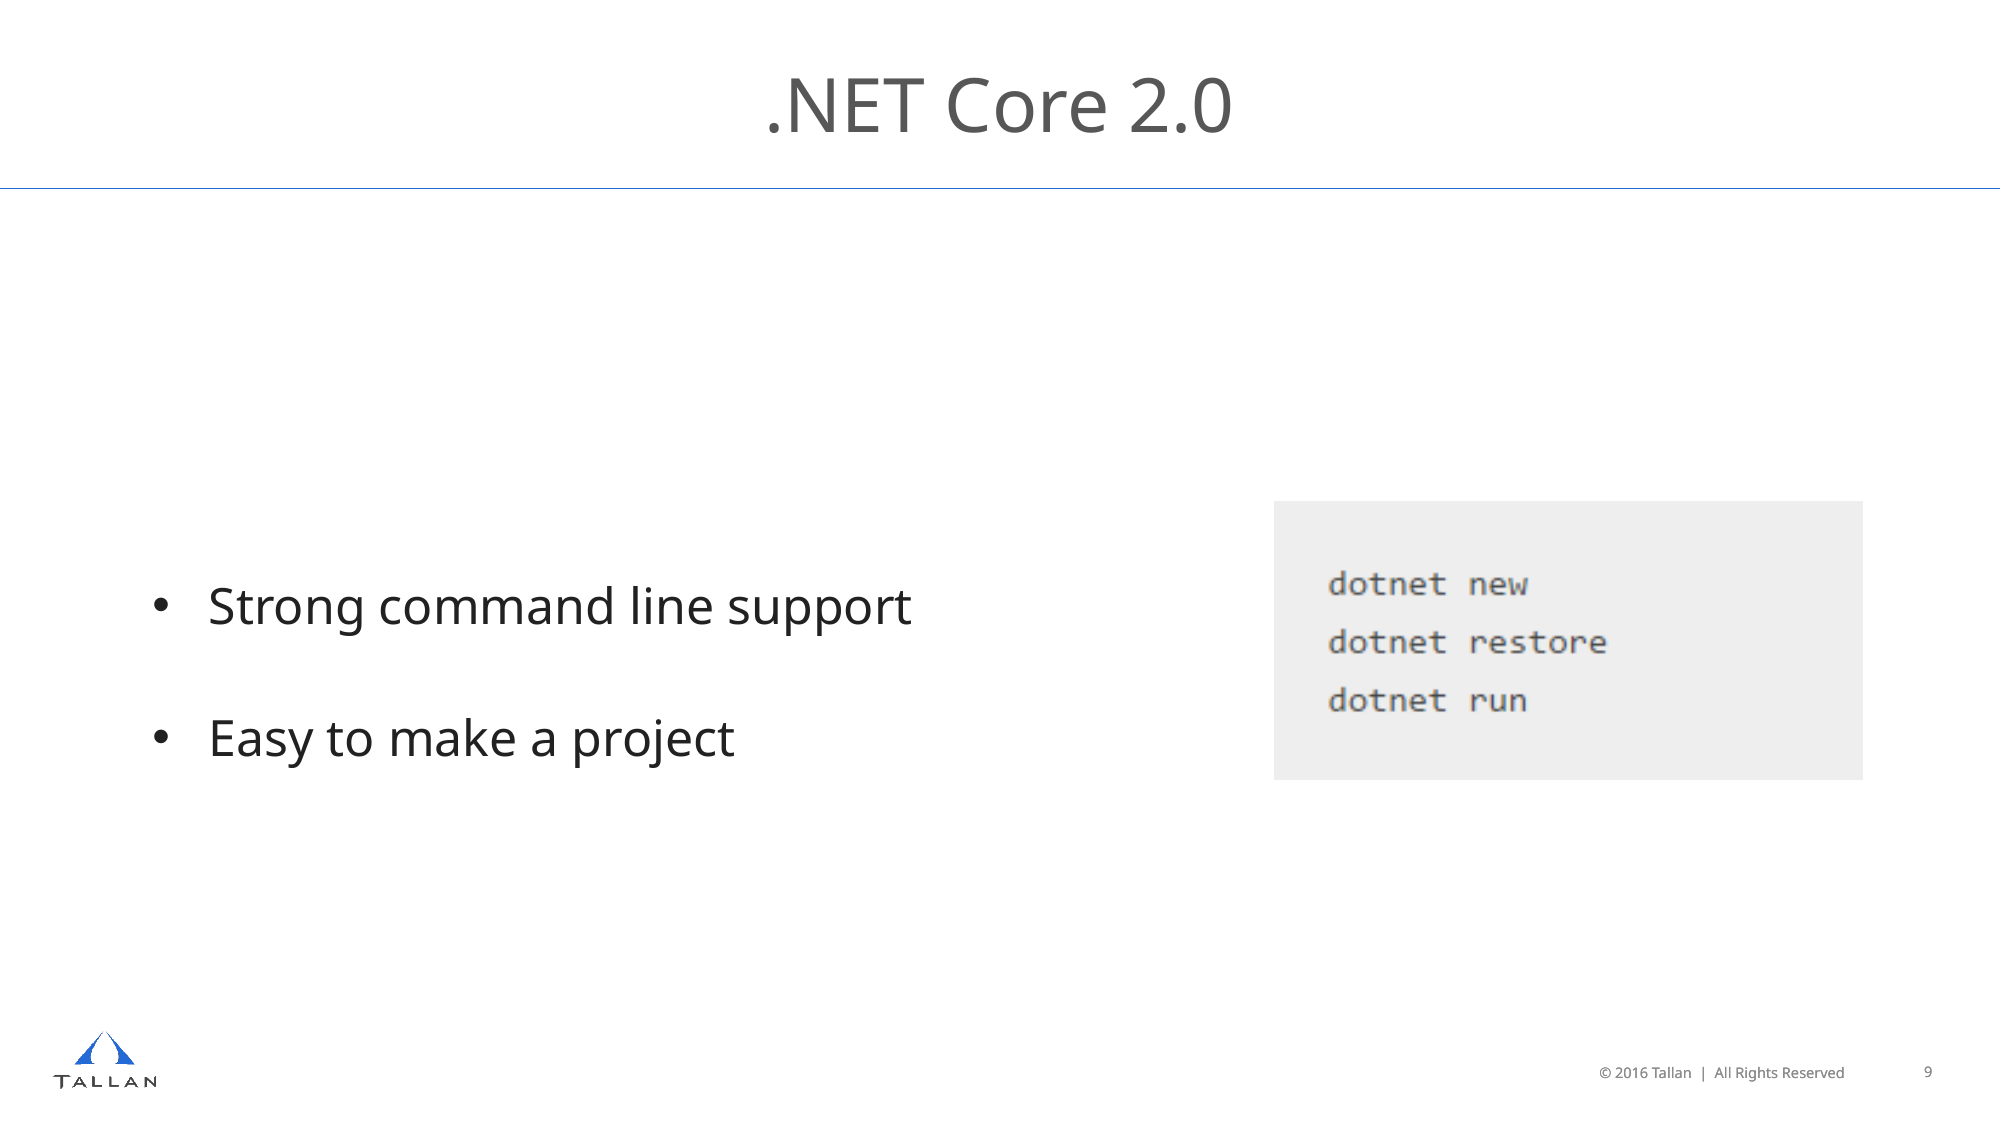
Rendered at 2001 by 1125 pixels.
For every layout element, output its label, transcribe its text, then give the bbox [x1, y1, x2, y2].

picture [1274, 501, 1863, 780]
list Strong command line support Easy to make a project [137, 317, 1184, 964]
title .NET Core 2.0 [137, 59, 1863, 167]
picture [52, 1031, 156, 1089]
